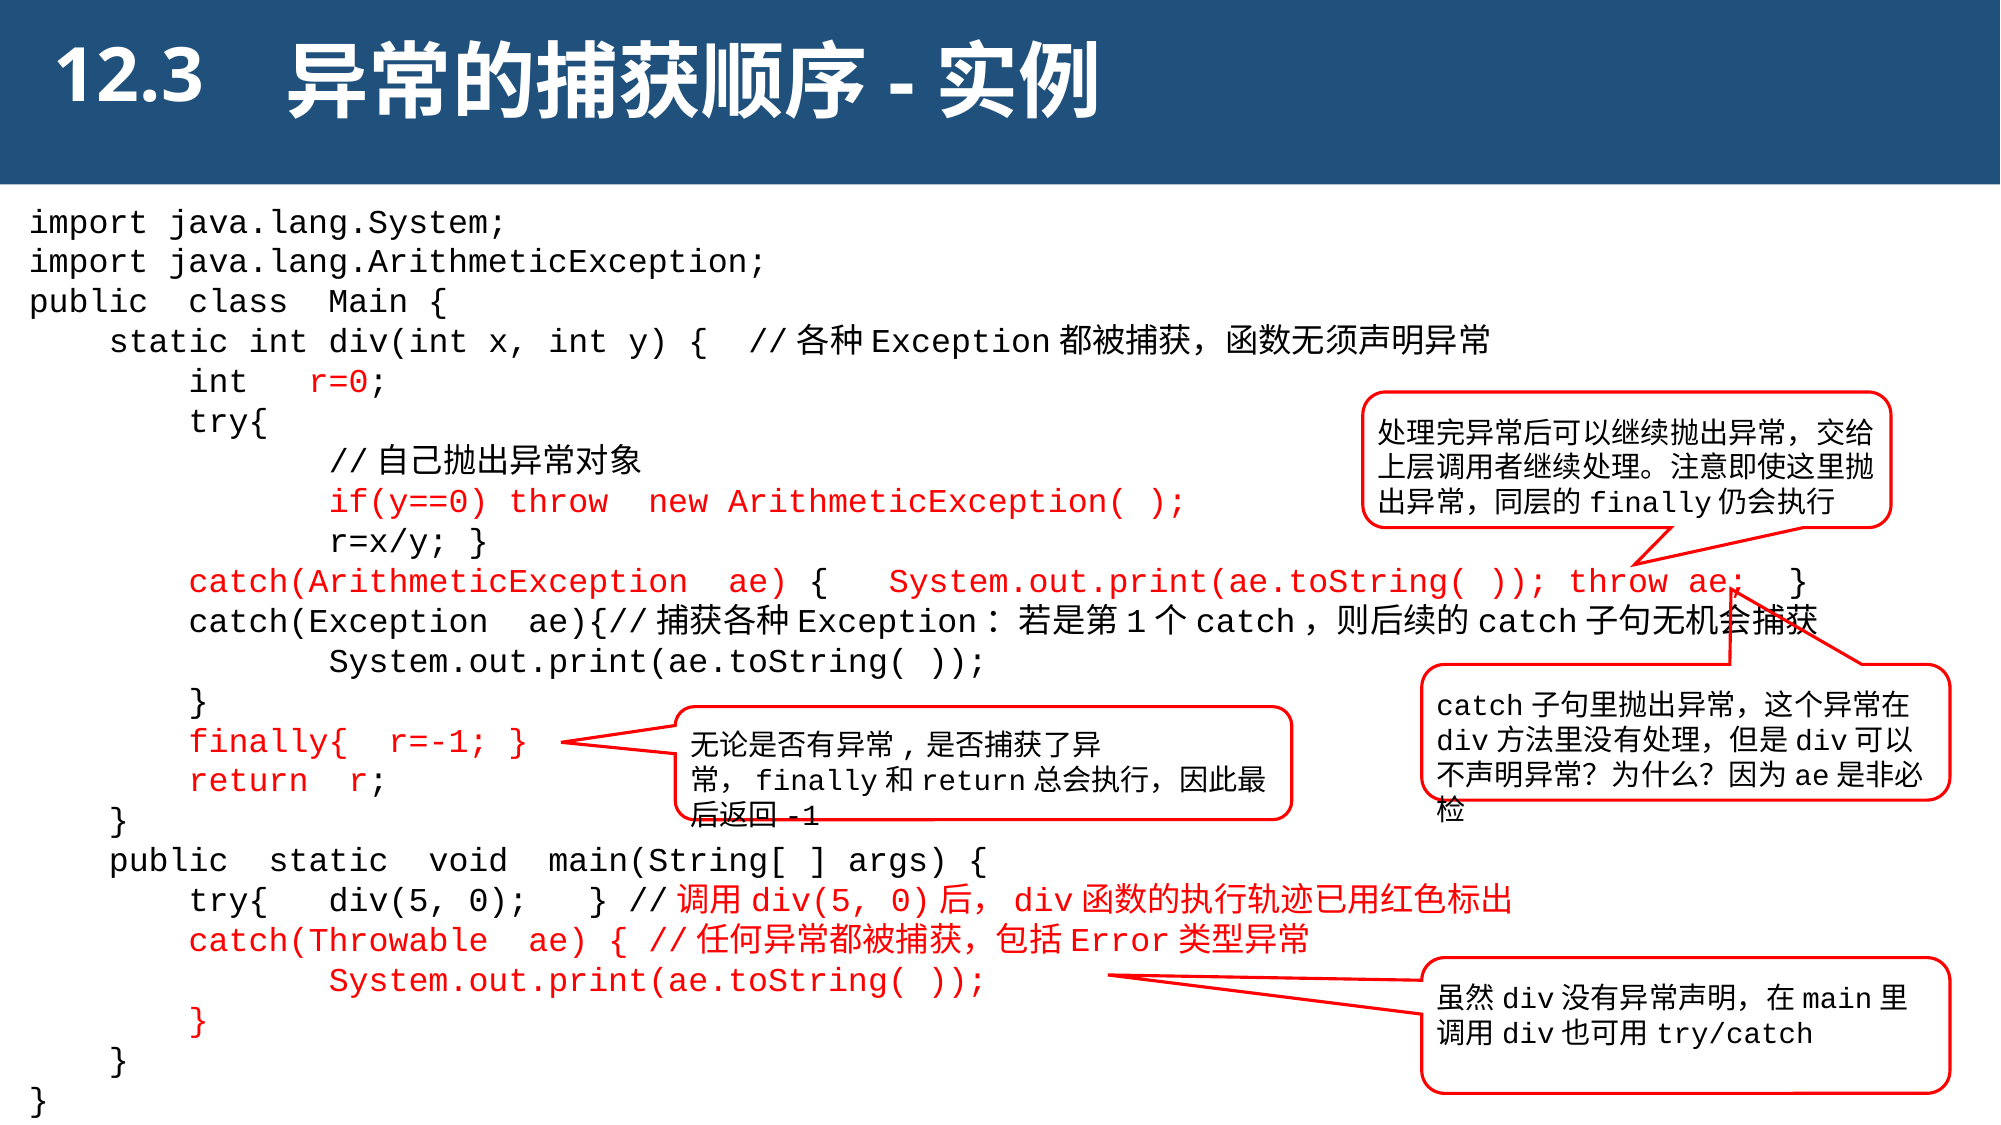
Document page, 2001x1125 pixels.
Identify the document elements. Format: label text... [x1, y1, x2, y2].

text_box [1362, 391, 1891, 528]
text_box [1421, 664, 1950, 801]
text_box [675, 706, 1292, 820]
text_box import java.lang.System; import java.lang.ArithmeticException; public class Main { static int div(int x, int y) { //各种Exception都被捕获，函数无须声明异常 int r=0; try{ //自己抛出异常对象 if(y==0) throw new ArithmeticException( ); r=x/y; } catch(ArithmeticException ae) { System.out.print(ae.toString( )); throw ae; } catch(Exception ae){//捕获各种Exception：若是第1个catch，则后续的catch子句无机会捕获 System.out.print(ae.toString( )); } finally{ r=-1; } return r; } public static void main(String[ ] args) { try{ div(5, 0); } //调用div(5, 0)后，div函数的执行轨迹已用红色标出 catch(Throwable ae) { //任何异常都被捕获，包括Error类型异常 System.out.print(ae.toString( )); } } } [13, 192, 1988, 1125]
list 12.3 [38, 28, 244, 166]
list 异常的捕获顺序-实例 [270, 31, 1580, 114]
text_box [1421, 957, 1950, 1094]
